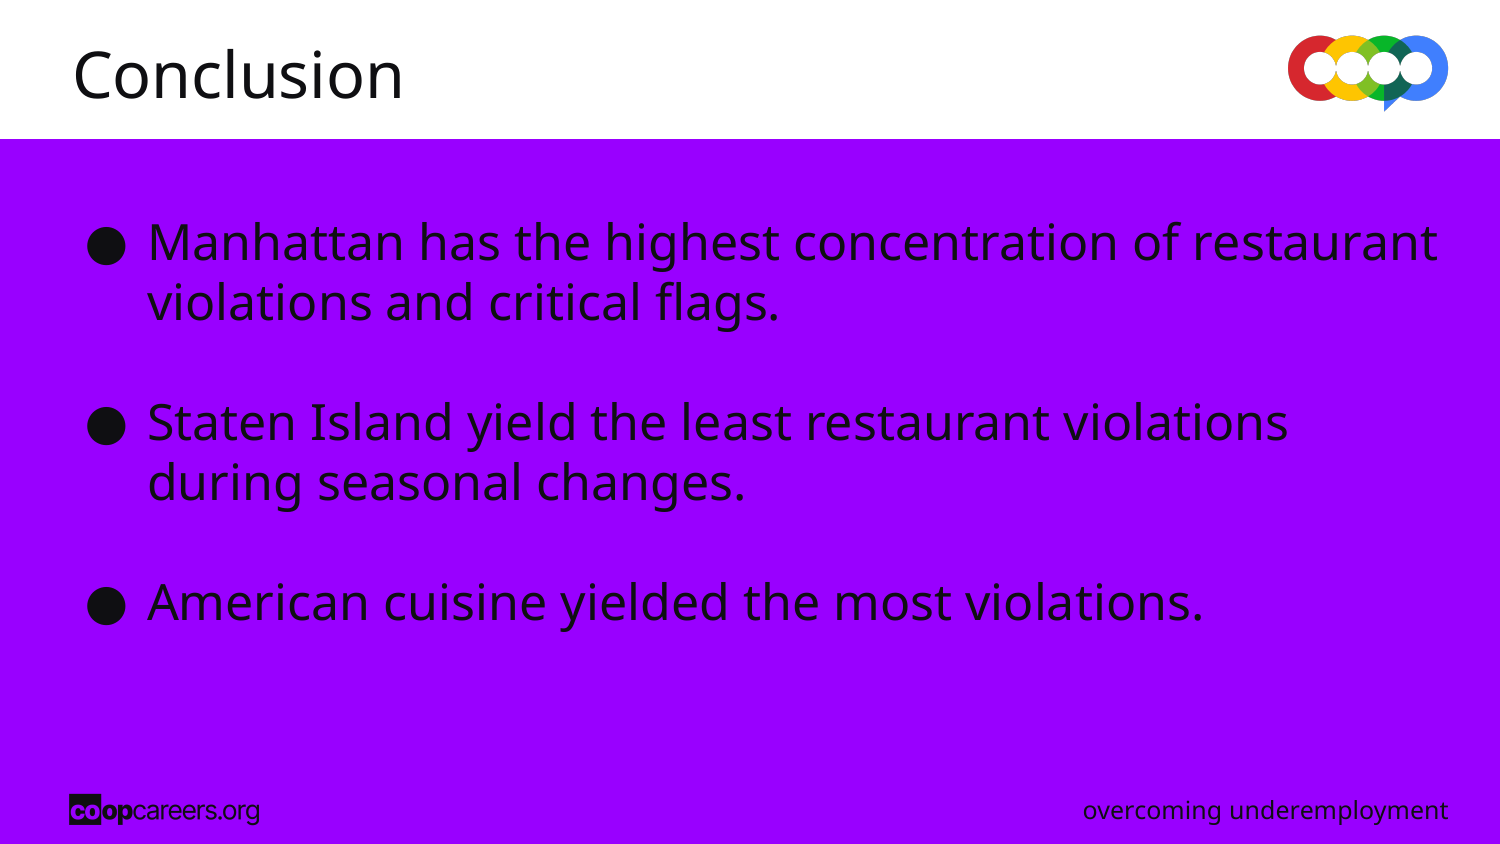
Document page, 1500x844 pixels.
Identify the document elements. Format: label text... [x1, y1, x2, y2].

title Manhattan has the highest concentration of restaurant violations and critical flags. Staten Island yield the least restaurant violations during seasonal changes. American cuisine yielded the most violations. [72, 210, 1456, 781]
subtitle Conclusion [72, 33, 1268, 87]
picture [51, 767, 277, 844]
picture [1287, 35, 1449, 112]
